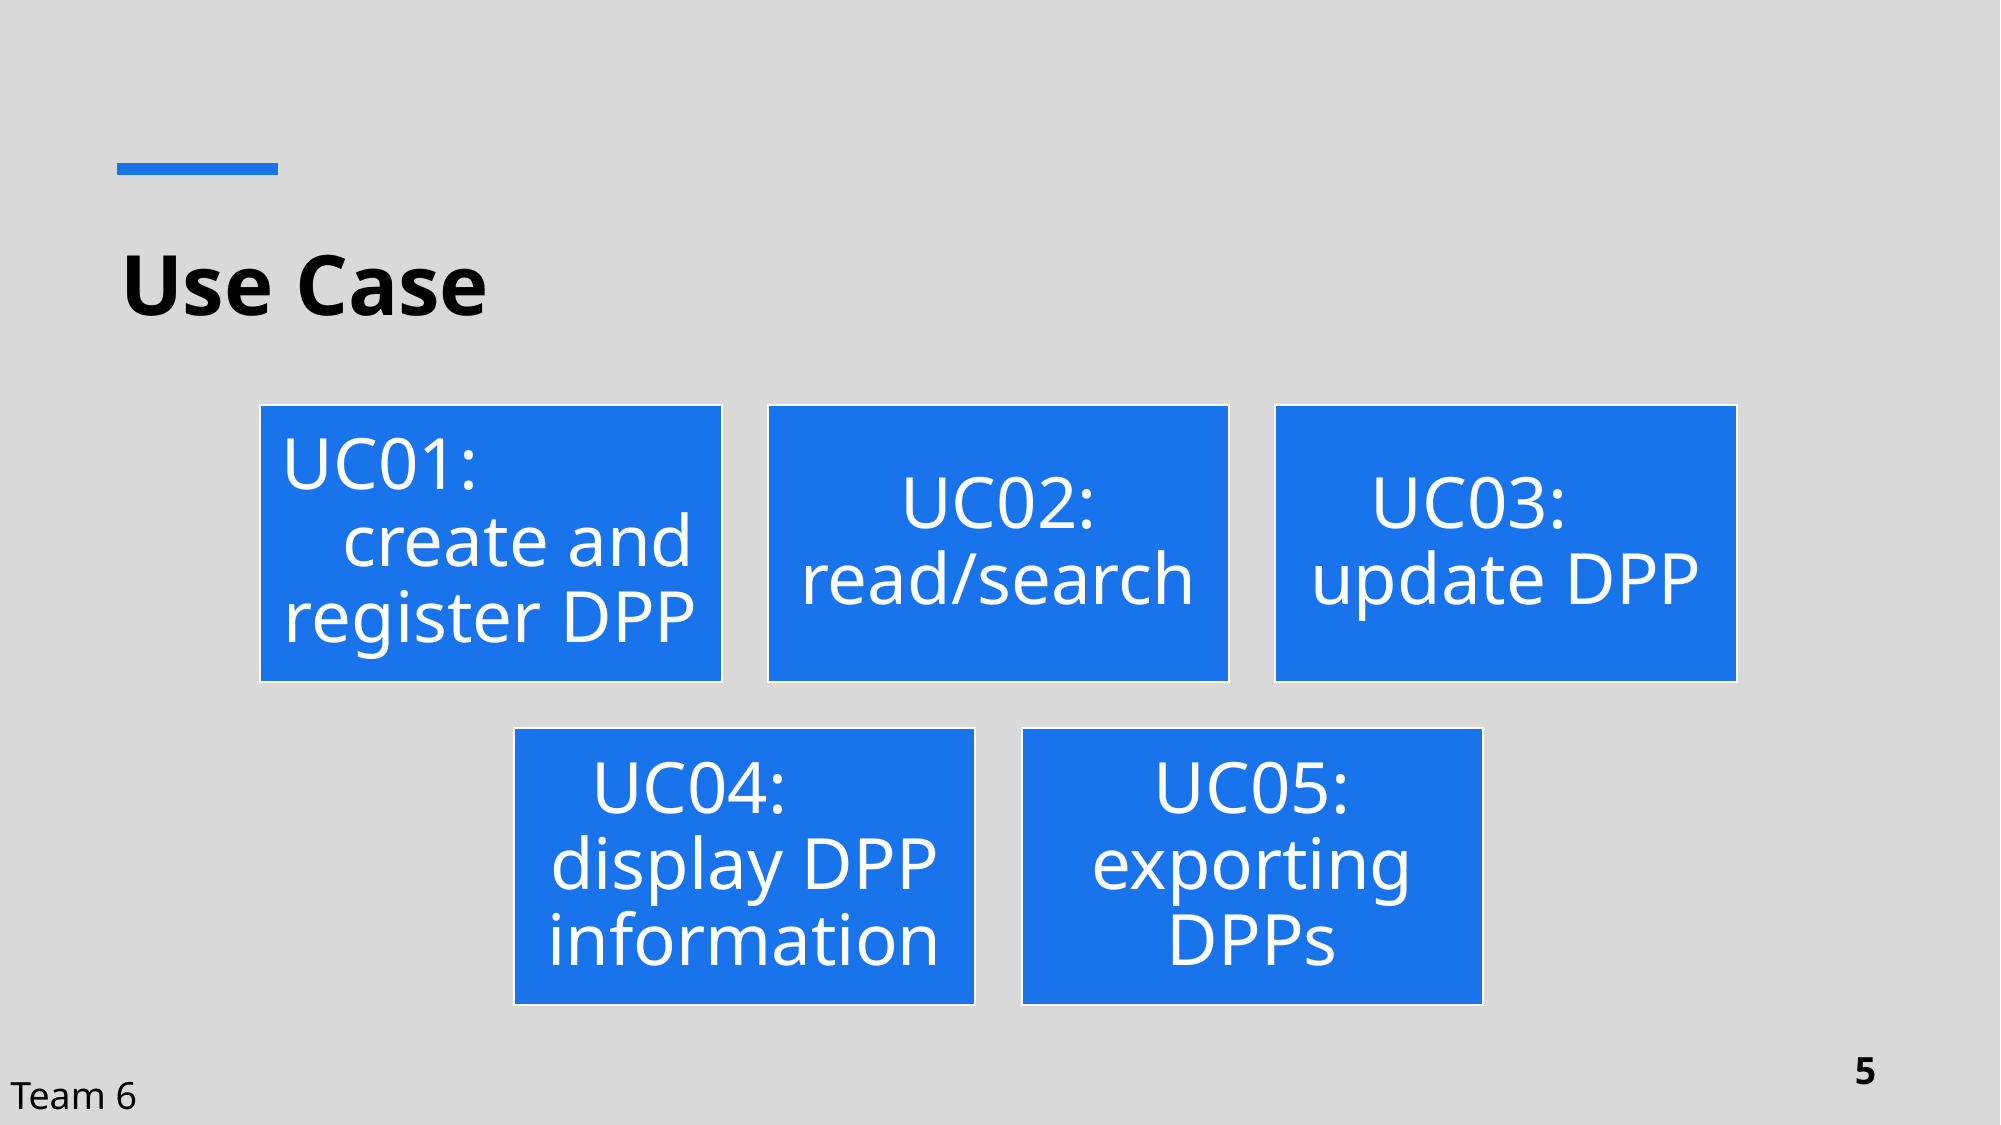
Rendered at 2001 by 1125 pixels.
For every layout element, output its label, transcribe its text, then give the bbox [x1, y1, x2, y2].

text_box Team 6 [0, 1064, 152, 1125]
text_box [206, 405, 1790, 1006]
title Use Case [105, 224, 1892, 405]
slide_number 5 [1772, 1042, 1892, 1103]
